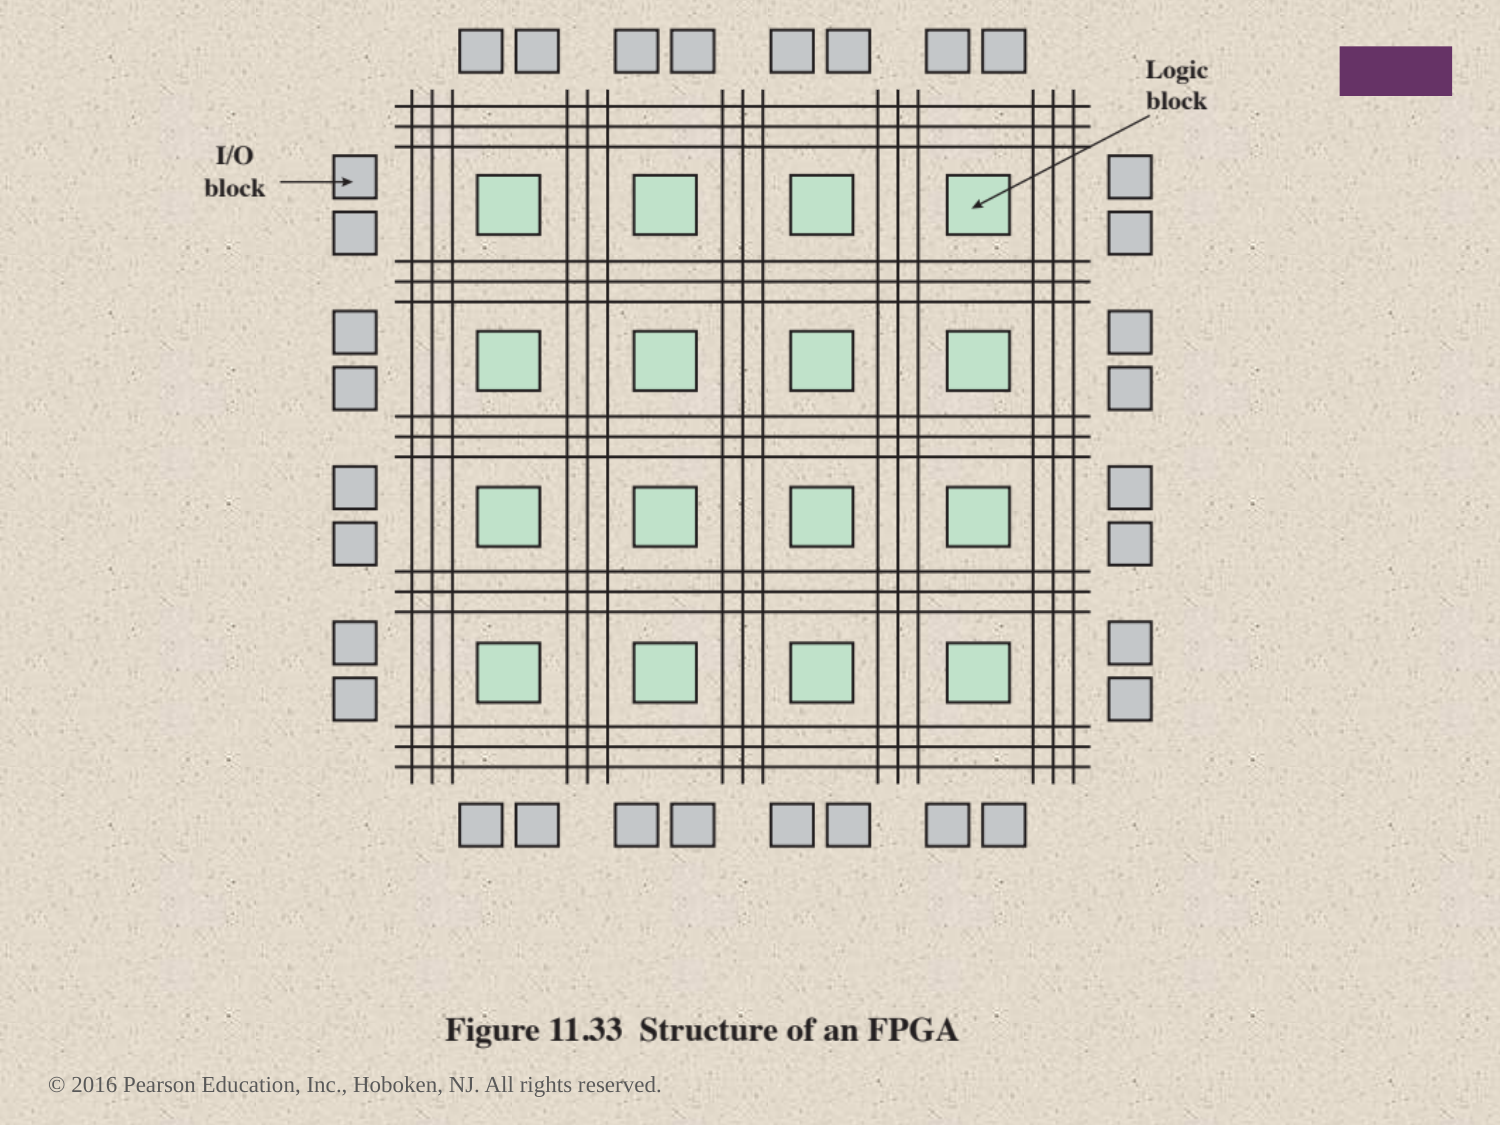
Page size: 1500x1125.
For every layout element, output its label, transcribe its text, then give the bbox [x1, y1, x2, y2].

picture [146, 0, 1294, 1105]
picture [0, 0, 1500, 1125]
footer © 2016 Pearson Education, Inc., Hoboken, NJ. All rights reserved. [33, 1053, 144, 1114]
